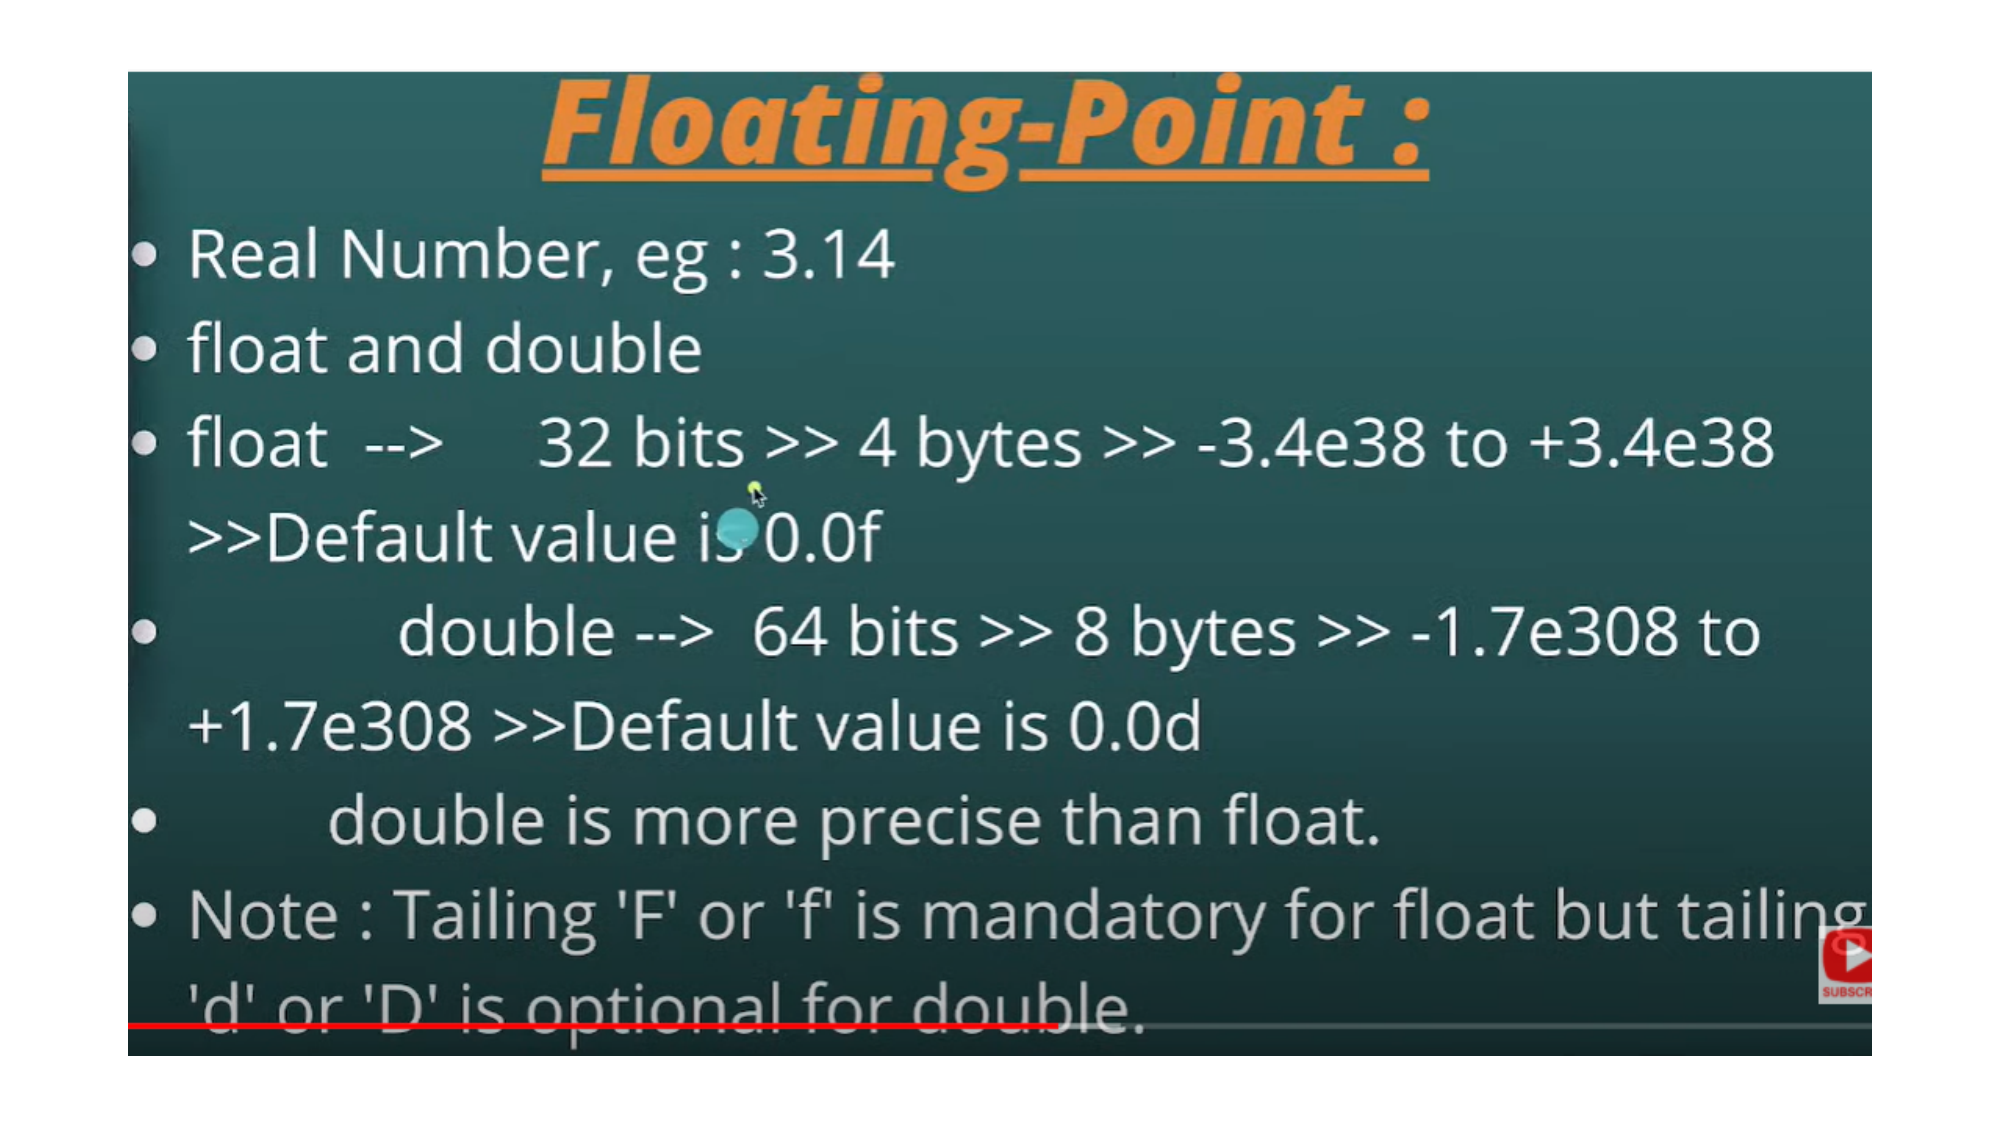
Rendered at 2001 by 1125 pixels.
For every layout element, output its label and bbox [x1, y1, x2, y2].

picture [128, 69, 1872, 1056]
